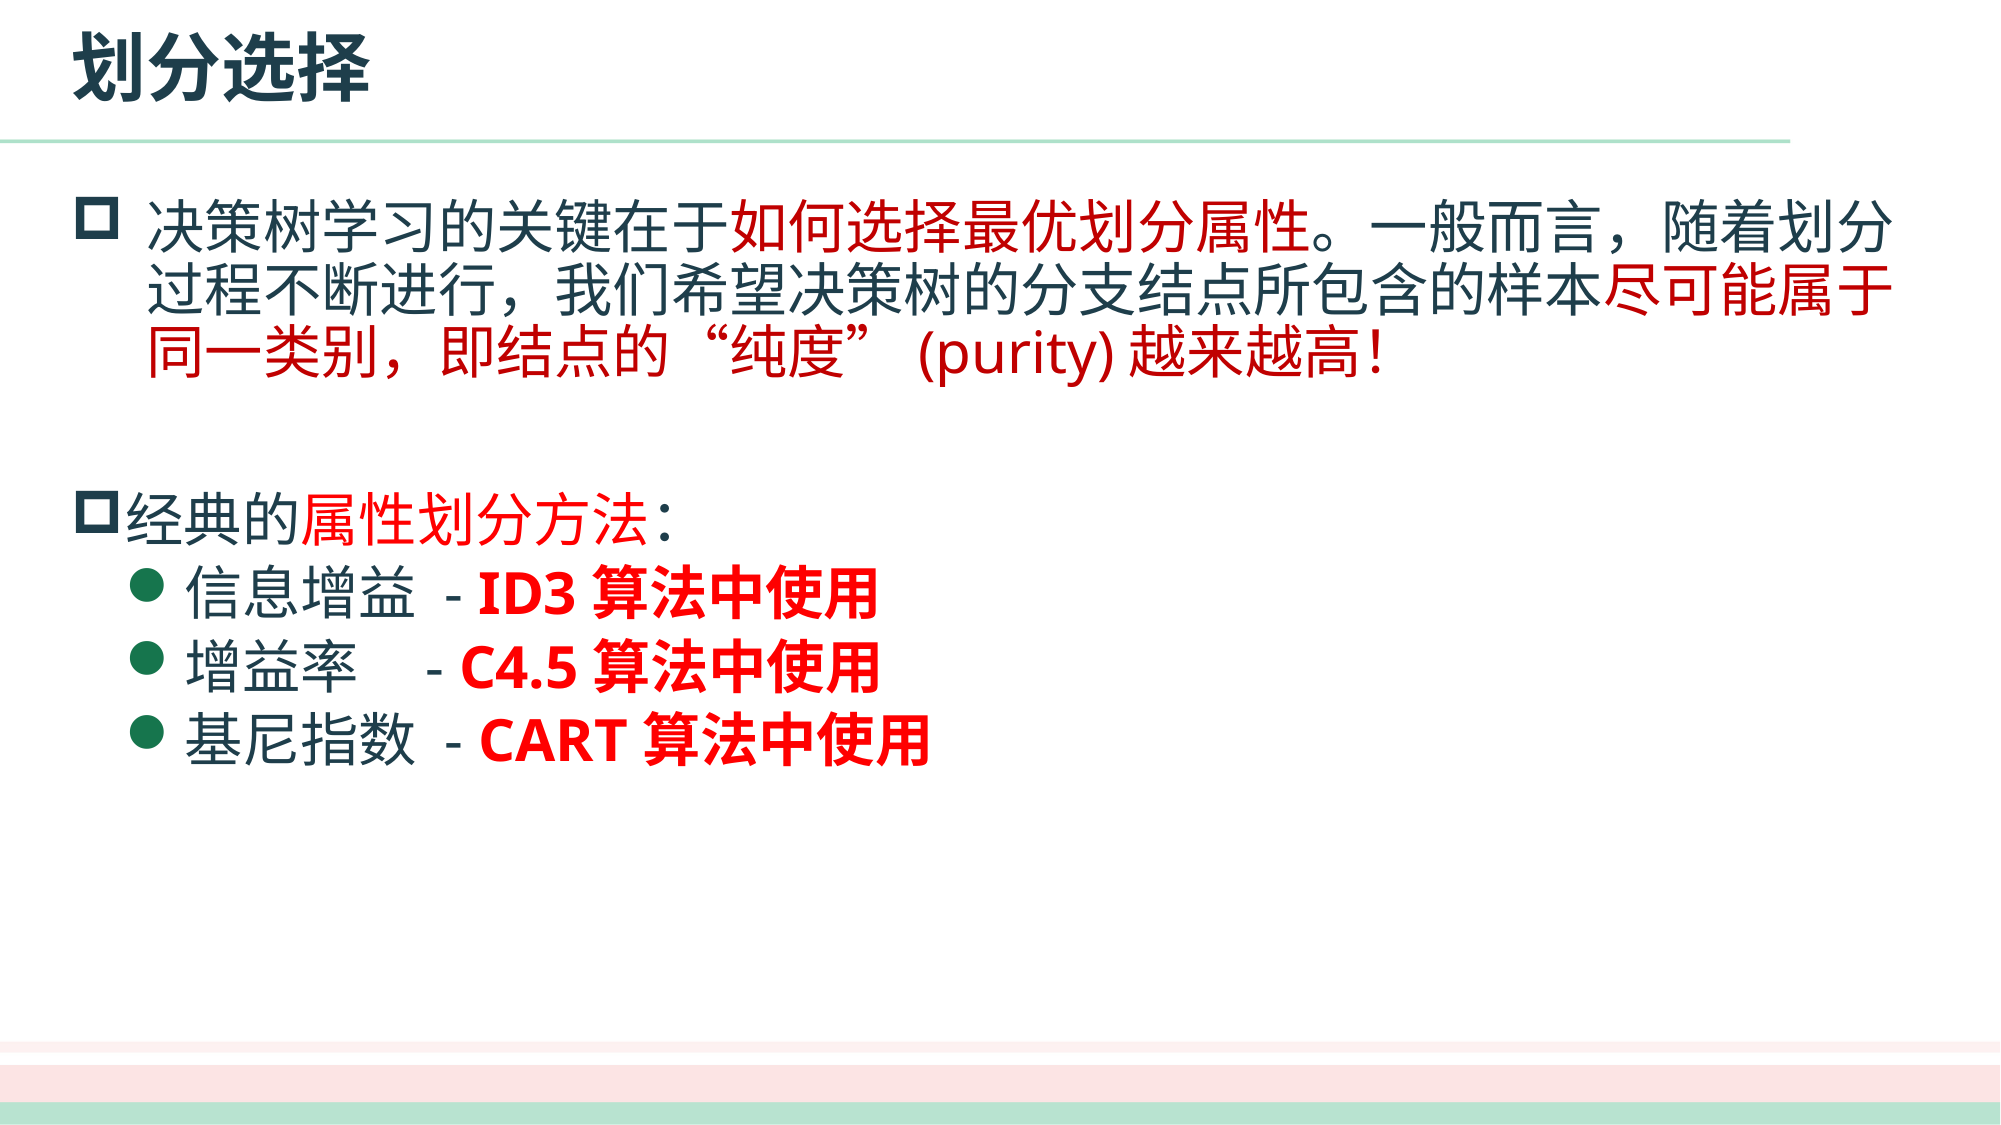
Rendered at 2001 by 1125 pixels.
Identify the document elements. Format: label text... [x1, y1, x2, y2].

title 划分选择 [56, 7, 1782, 135]
list 决策树学习的关键在于如何选择最优划分属性。一般而言，随着划分过程不断进行，我们希望决策树的分支结点所包含的样本尽可能属于同一类别，即结点的“纯度”(purity)越来越高！ 经典的属性划分方法： 信息增益 - ID3算法中使用 增益率 - C4.5算法中使用 基尼指数 - CART算法中使用 [56, 190, 1942, 999]
picture [0, 0, 2001, 1125]
